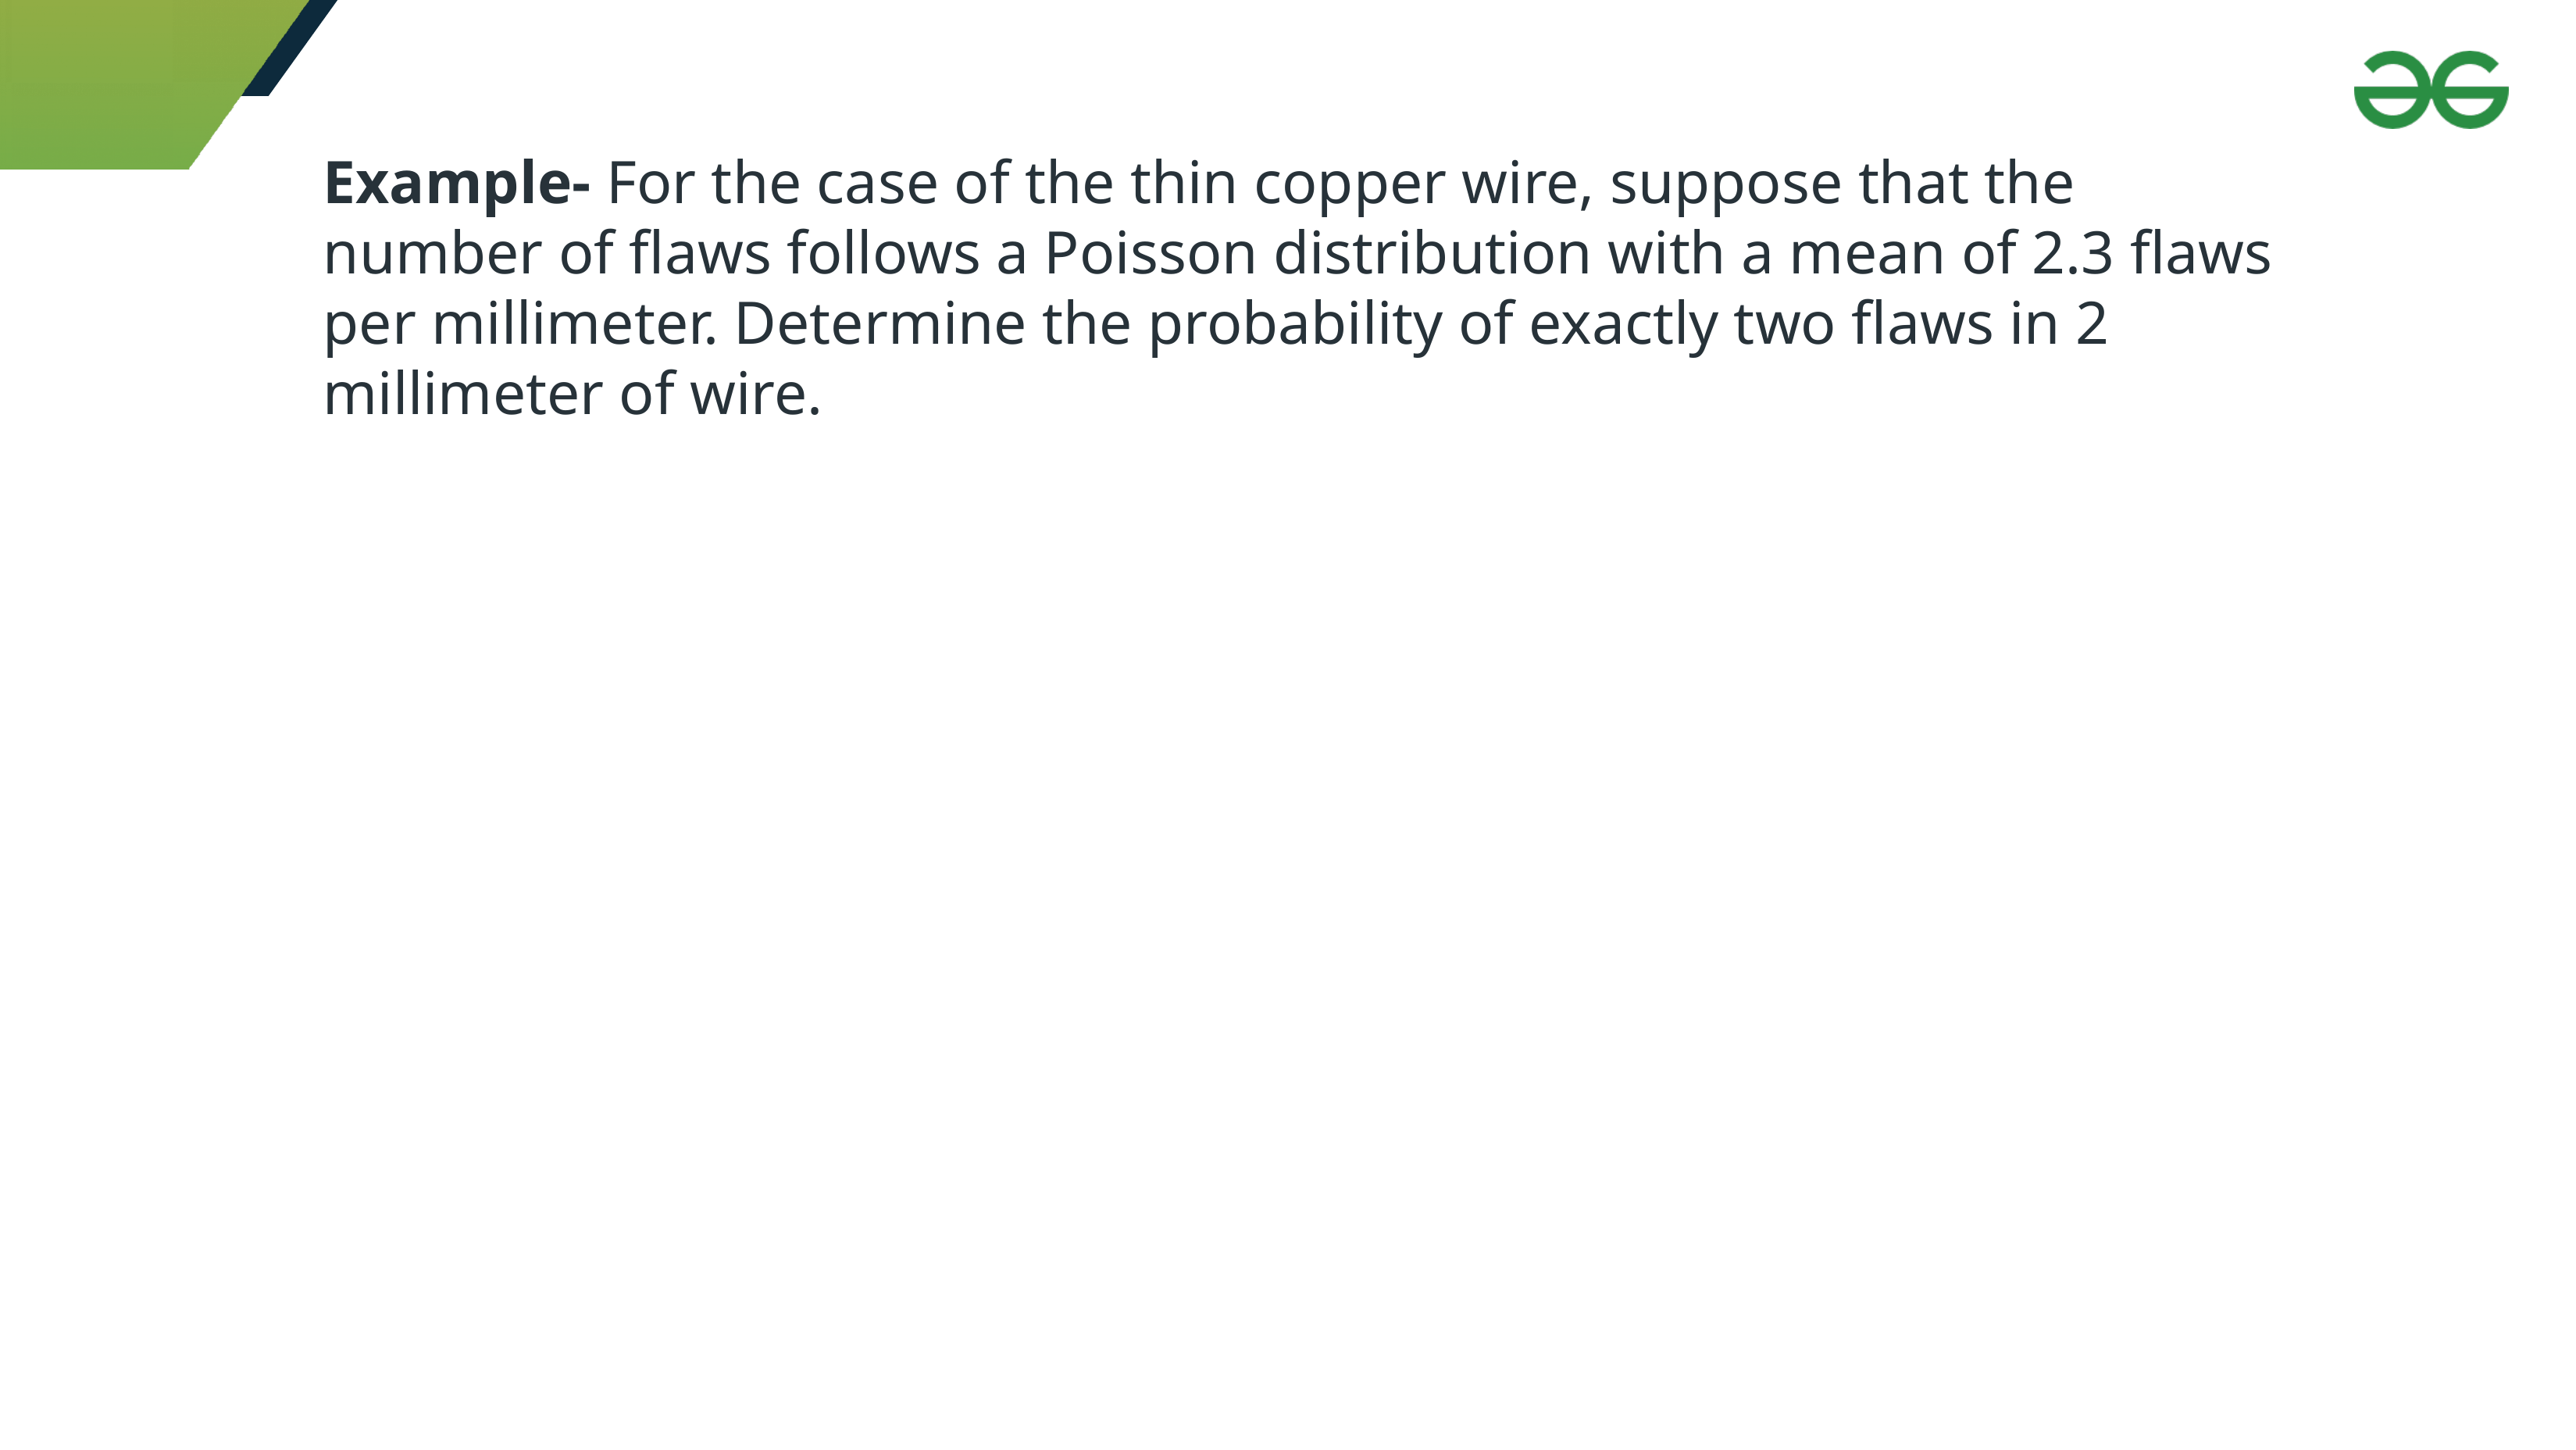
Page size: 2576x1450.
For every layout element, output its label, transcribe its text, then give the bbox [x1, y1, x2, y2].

picture [2353, 50, 2509, 130]
text_box Example- For the case of the thin copper wire, suppose that the number of flaws follows a Poisson distribution with a mean of 2.3 flaws per millimeter. Determine the probability of exactly two flaws in 2 millimeter of wire. [311, 138, 2294, 432]
picture [0, 0, 309, 170]
